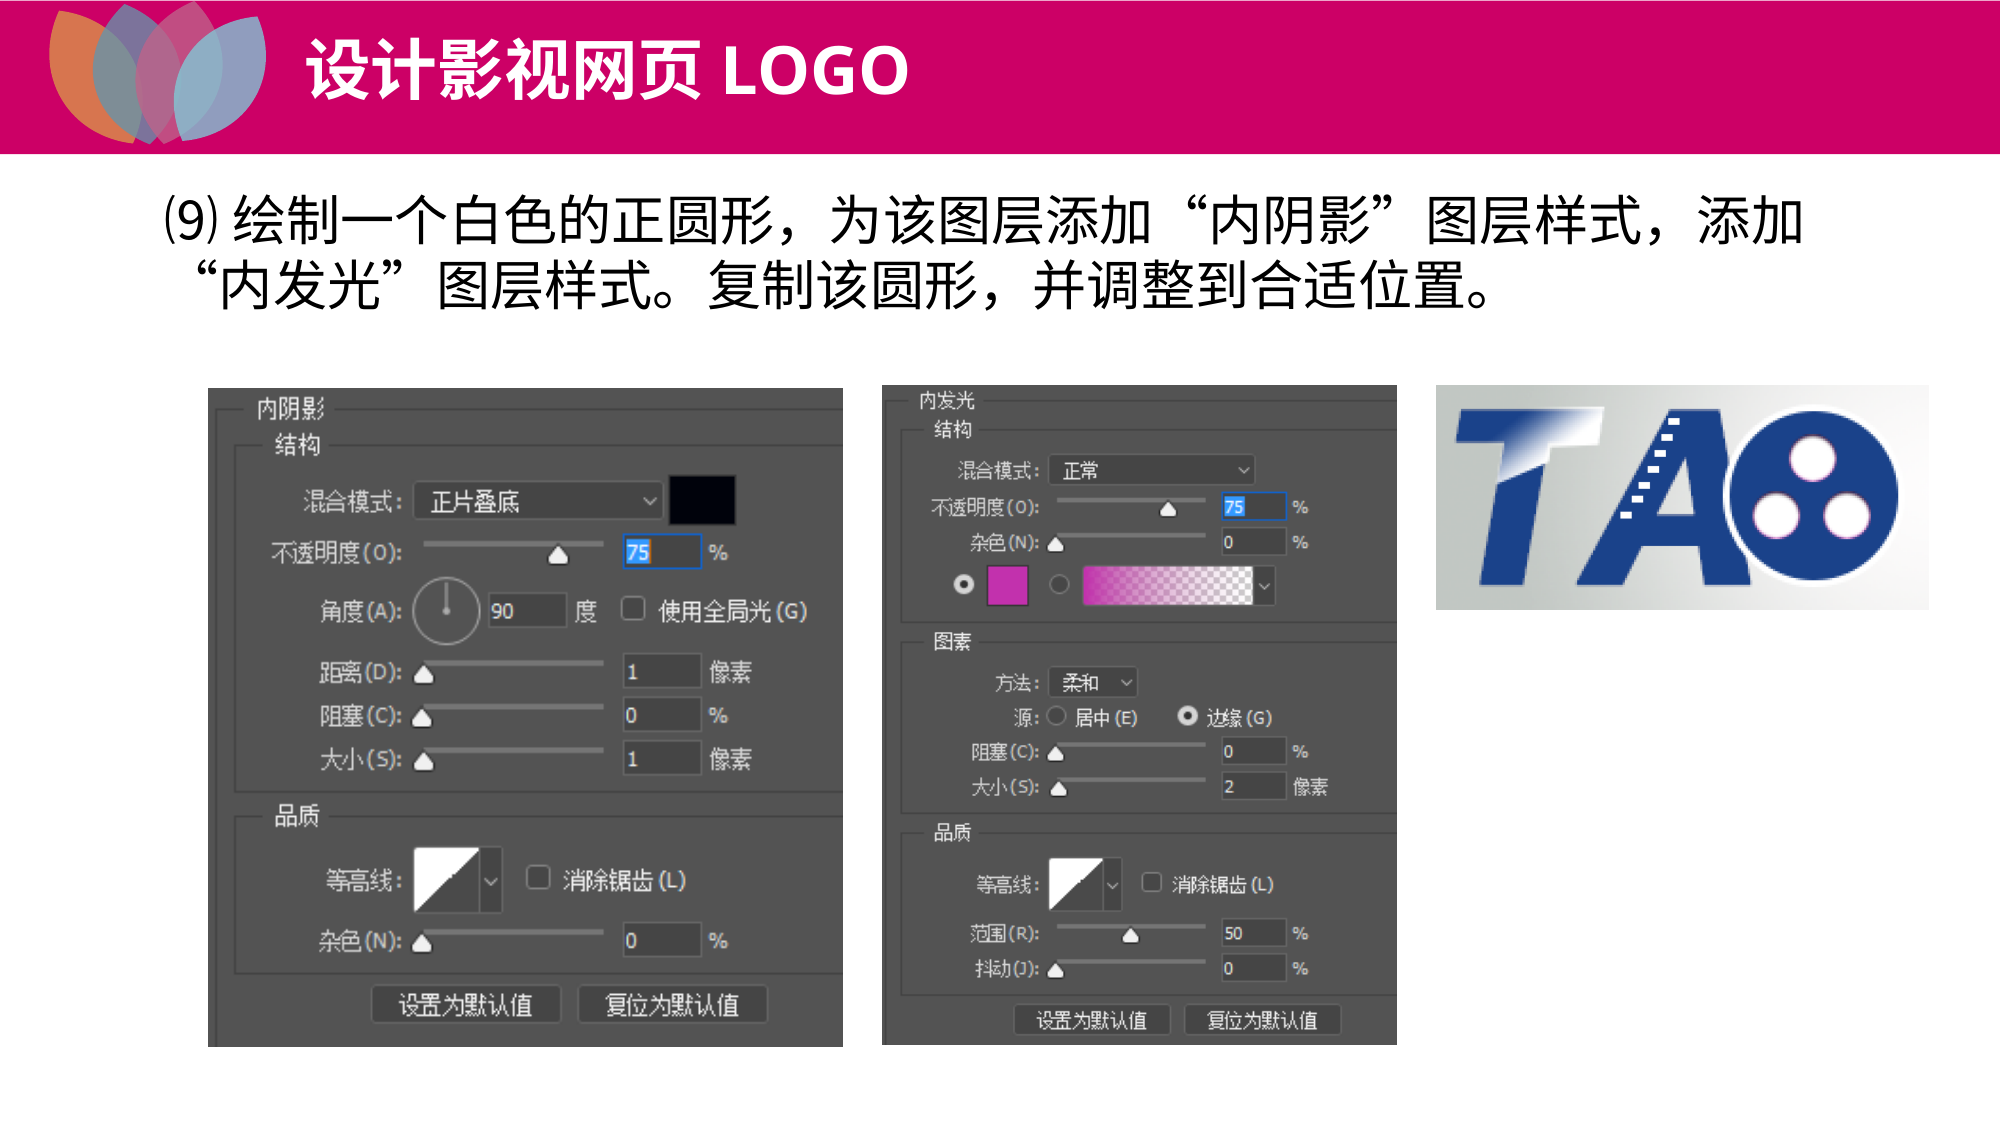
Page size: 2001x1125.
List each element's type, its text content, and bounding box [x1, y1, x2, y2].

text_box 设计影视网页LOGO [289, 20, 1473, 116]
picture [208, 388, 843, 1047]
picture [882, 385, 1397, 1046]
text_box ⑼绘制一个白色的正圆形，为该图层添加“内阴影”图层样式，添加“内发光”图层样式。复制该圆形，并调整到合适位置。 [150, 178, 1863, 324]
picture [1436, 385, 1929, 610]
